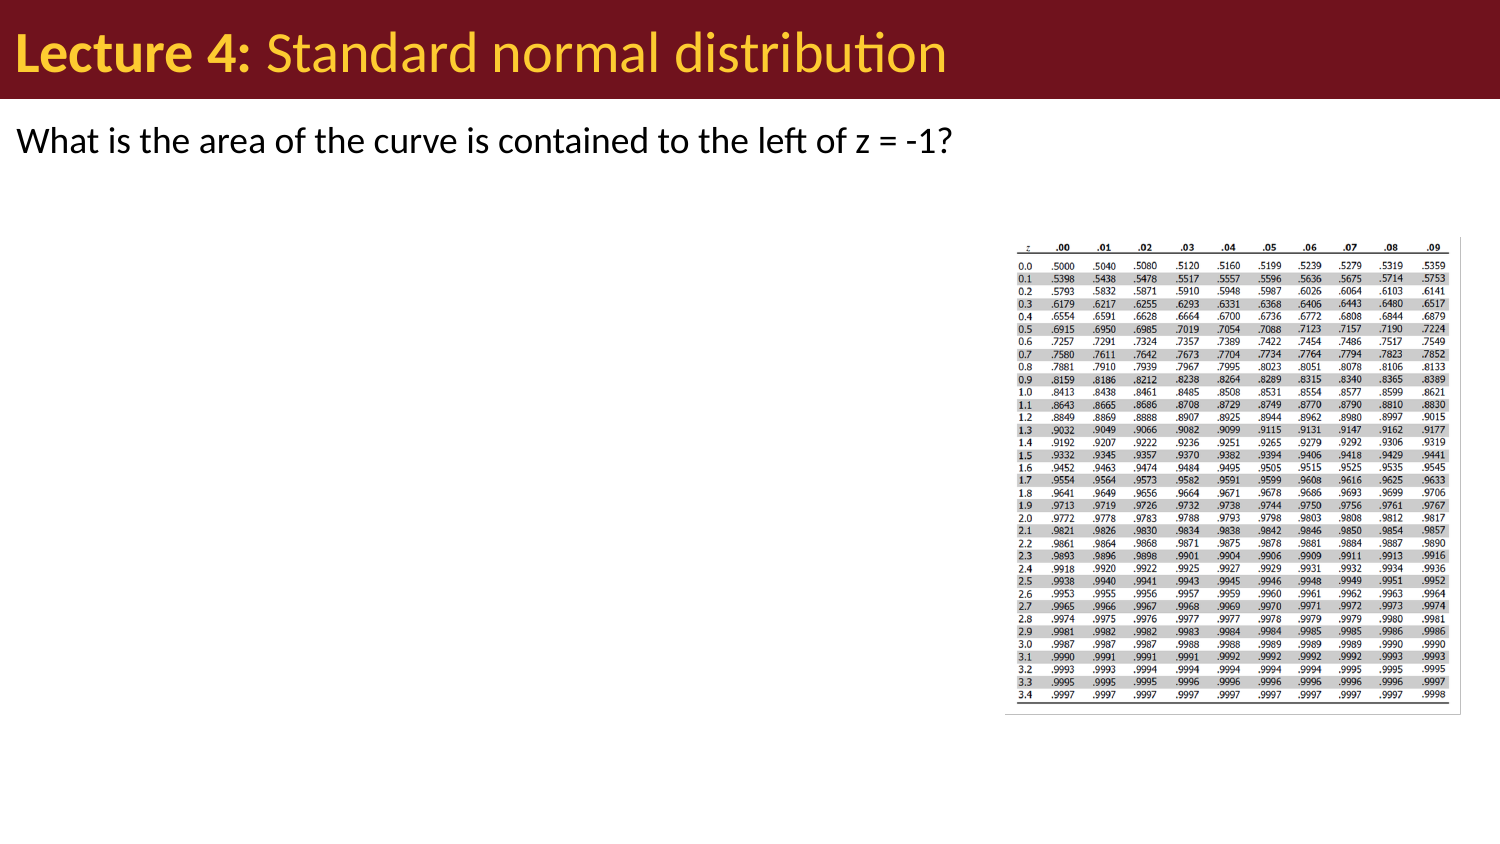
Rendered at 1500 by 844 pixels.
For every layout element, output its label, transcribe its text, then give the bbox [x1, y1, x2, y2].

picture [1003, 237, 1461, 715]
list What is the area of the curve is contained to the left of z = -1? [1, 108, 988, 844]
title Lecture 4: Standard normal distribution [0, 0, 1500, 99]
